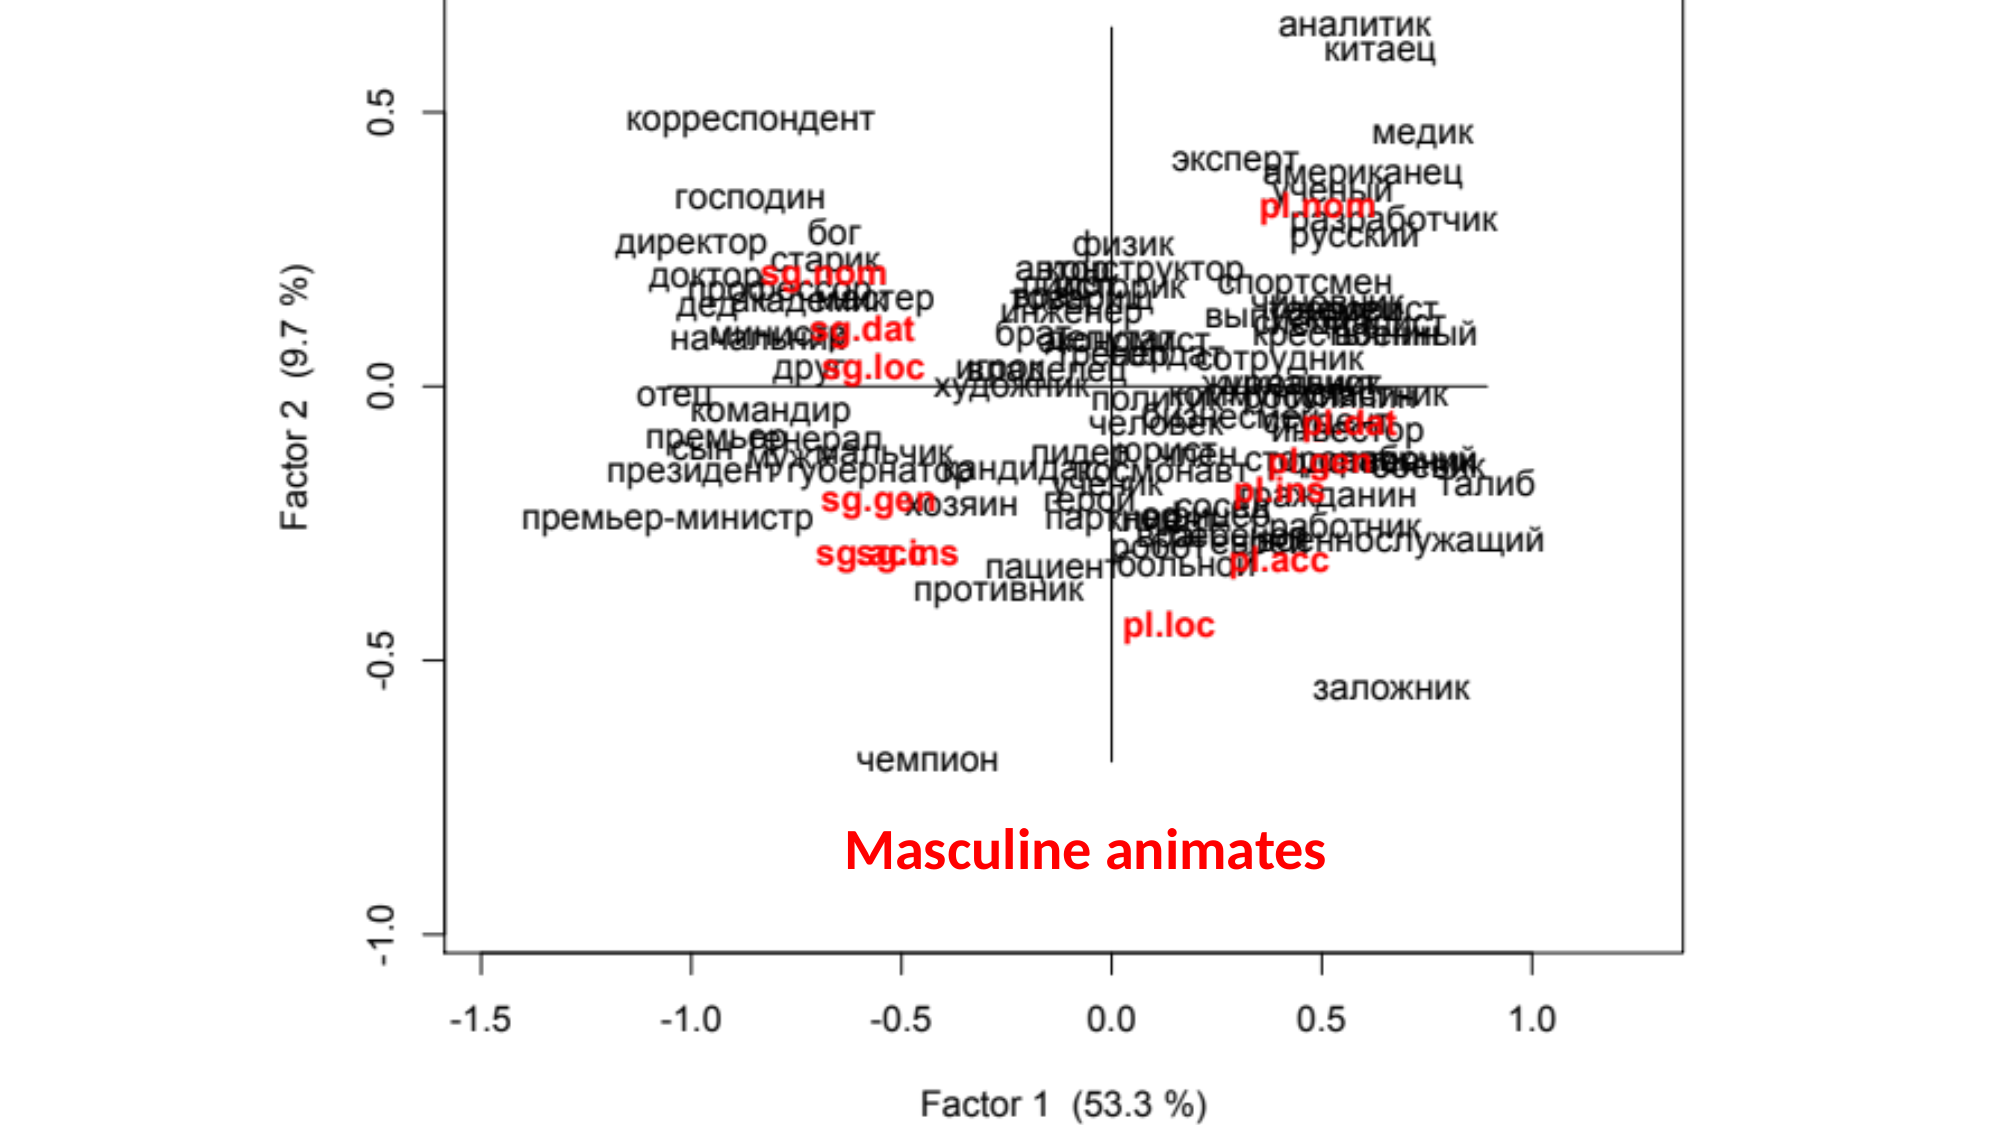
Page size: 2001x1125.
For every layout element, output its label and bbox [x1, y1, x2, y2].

picture [269, 0, 1770, 1125]
